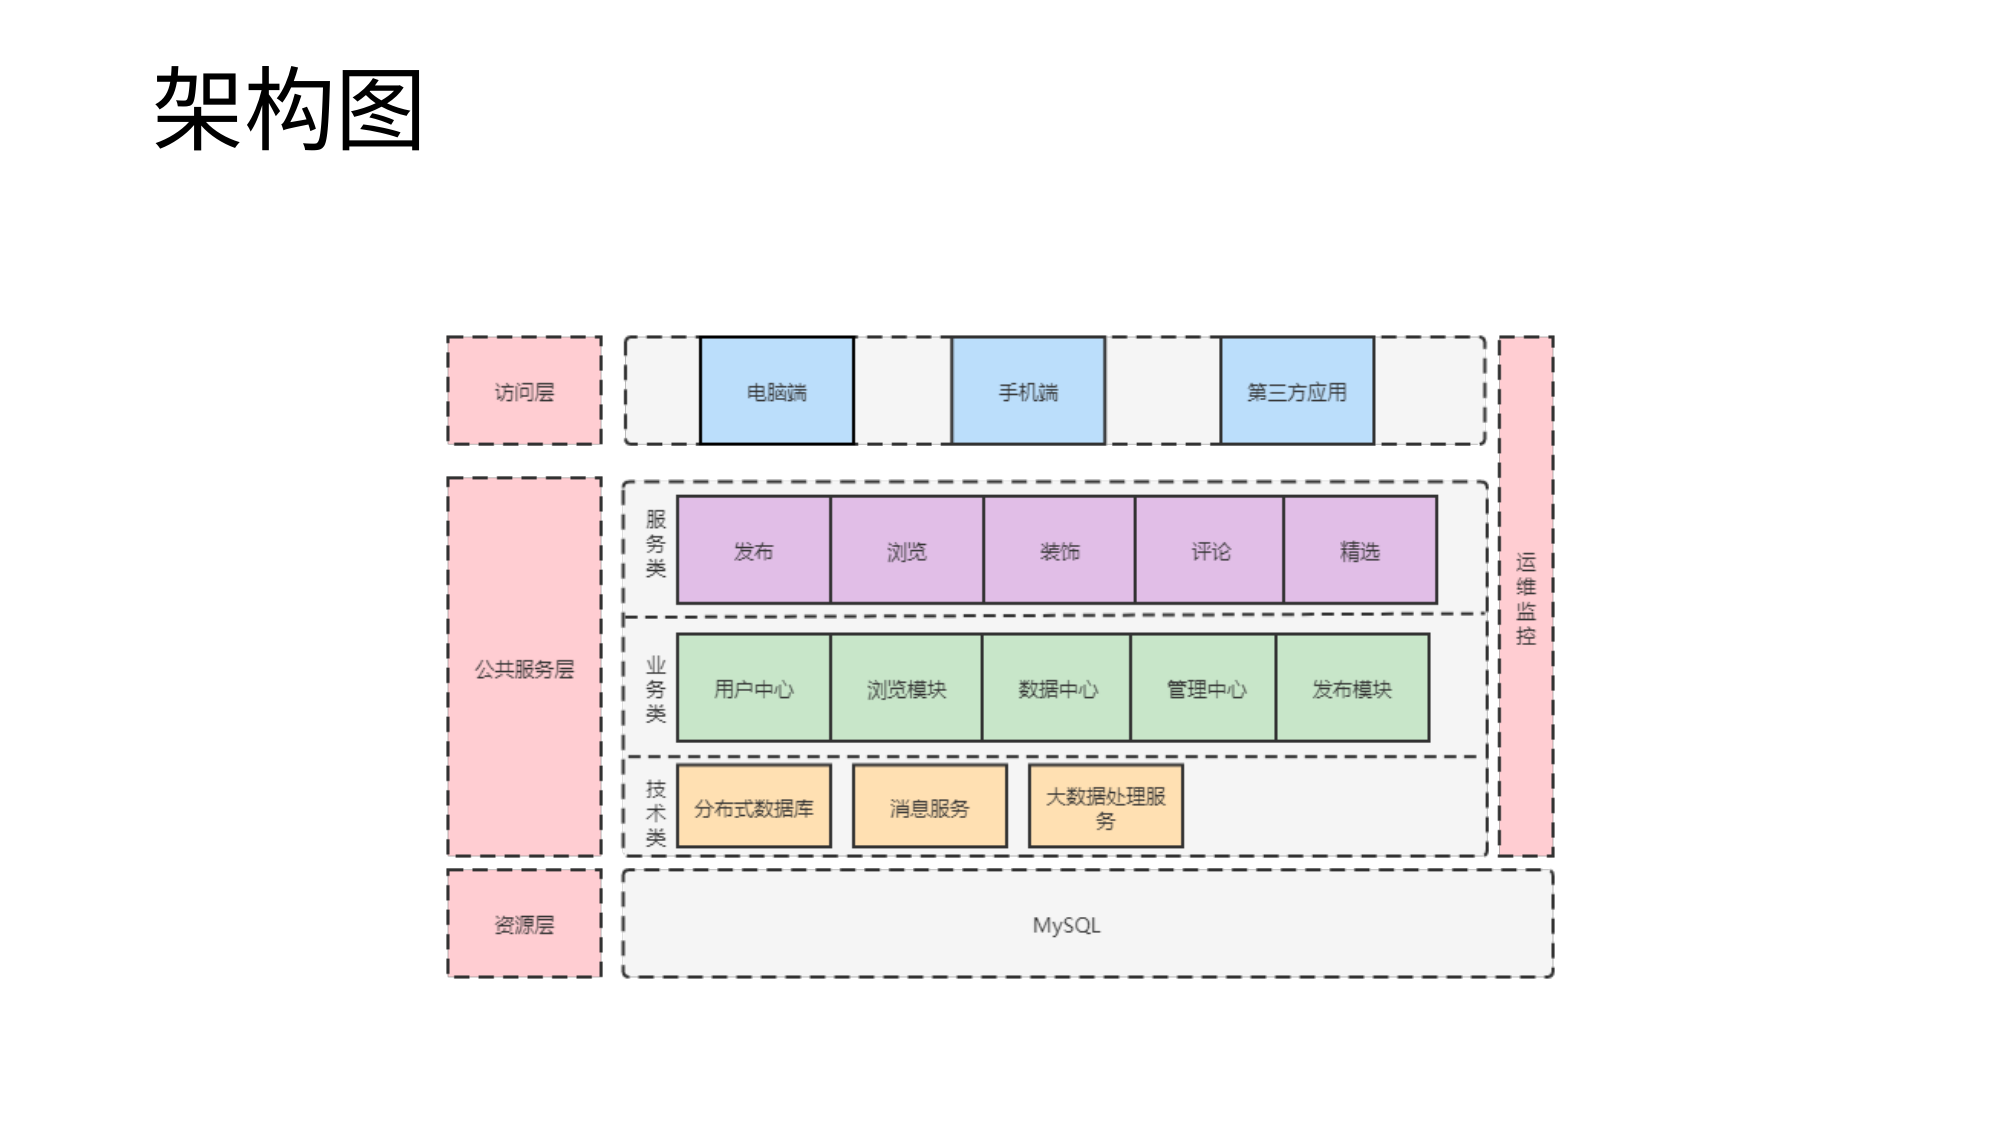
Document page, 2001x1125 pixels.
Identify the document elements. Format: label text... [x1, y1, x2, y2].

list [410, 299, 1590, 1014]
title 架构图 [137, 59, 1863, 278]
